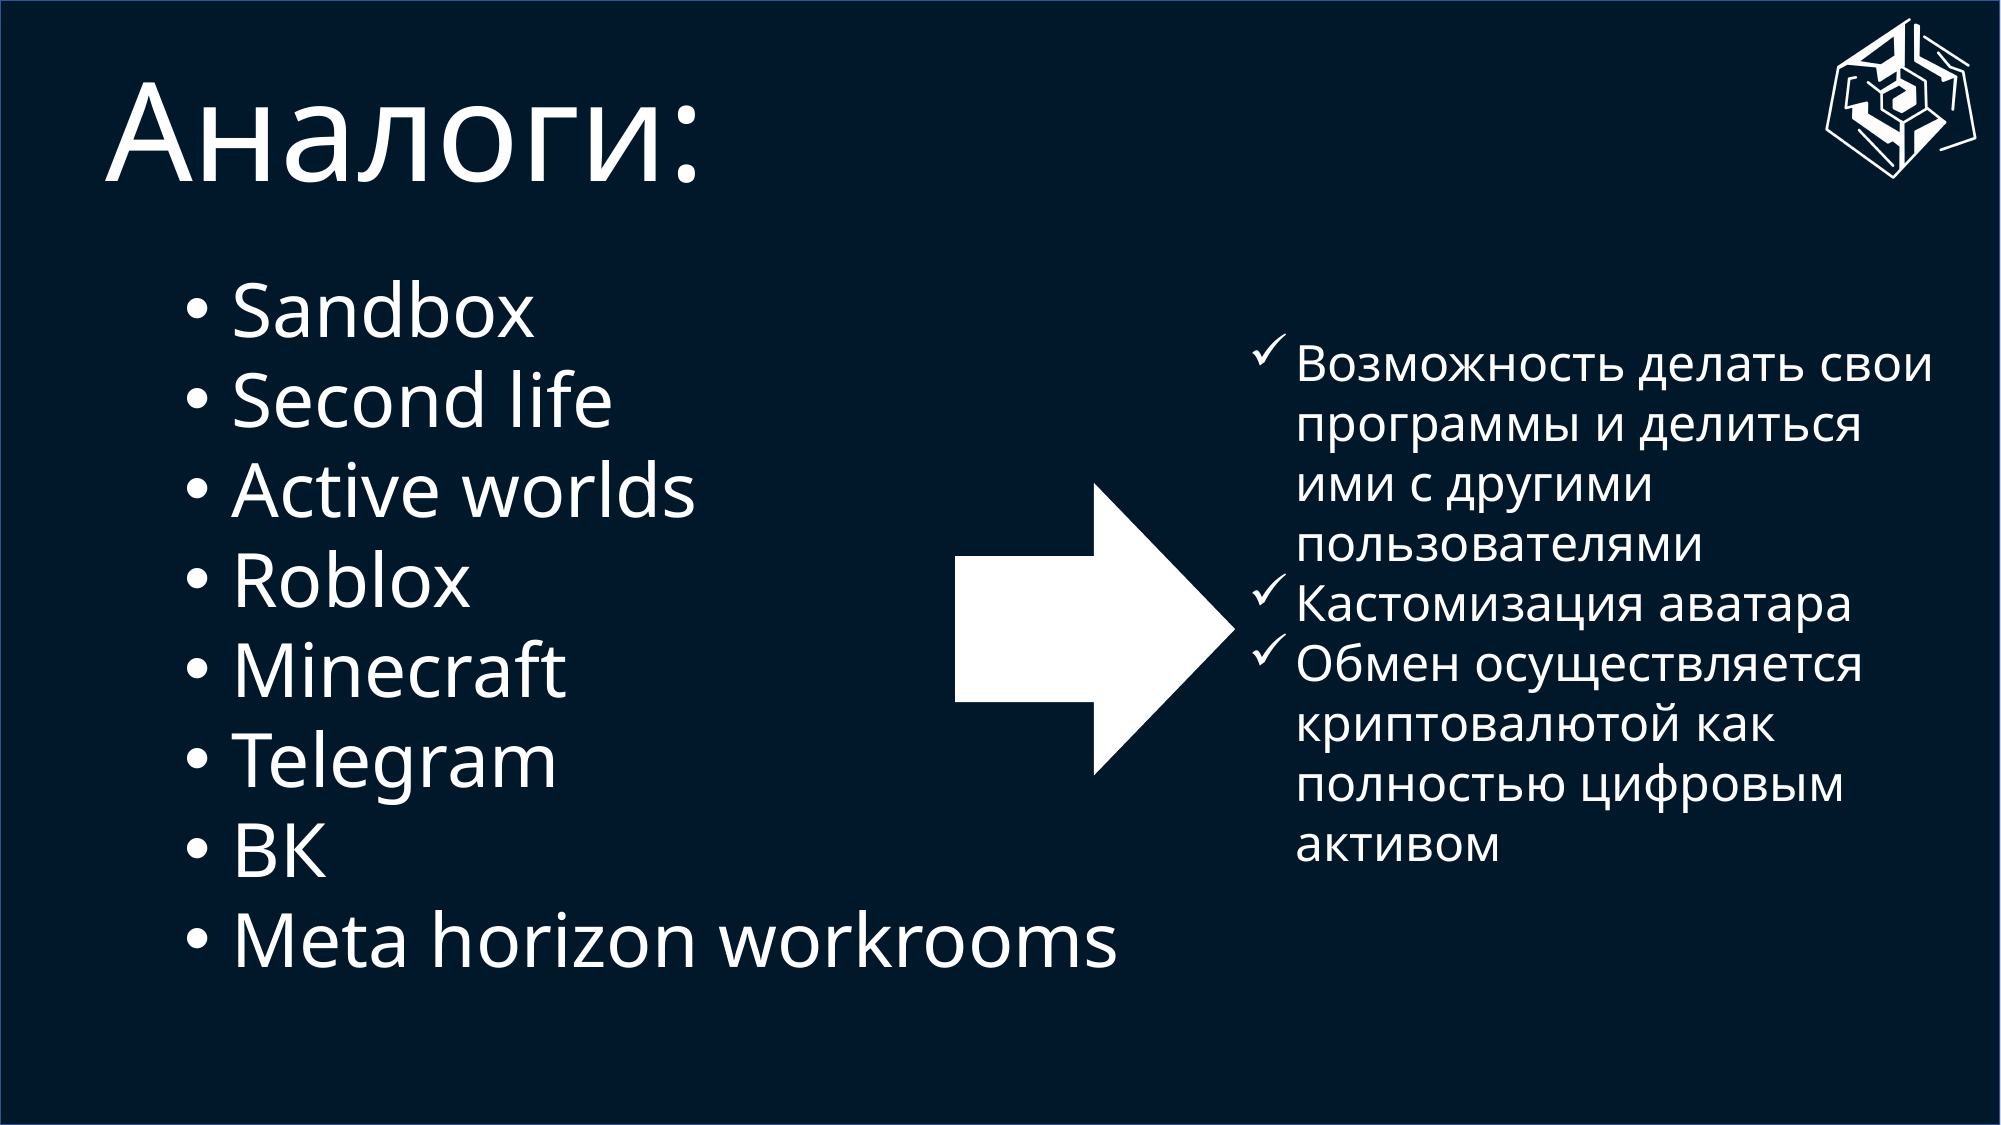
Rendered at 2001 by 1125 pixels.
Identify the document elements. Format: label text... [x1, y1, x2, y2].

picture [1802, 0, 2000, 198]
text_box Возможность делать свои программы и делиться ими с другими пользователями Кастомизация аватара Обмен осуществляется криптовалютой как полностью цифровым активом [1233, 323, 1967, 1125]
text_box Аналоги: [90, 37, 721, 217]
text_box [955, 482, 1233, 776]
text_box Sandbox Second life Active worlds Roblox Minecraft Telegram ВК Meta horizon workrooms [169, 254, 1136, 1080]
